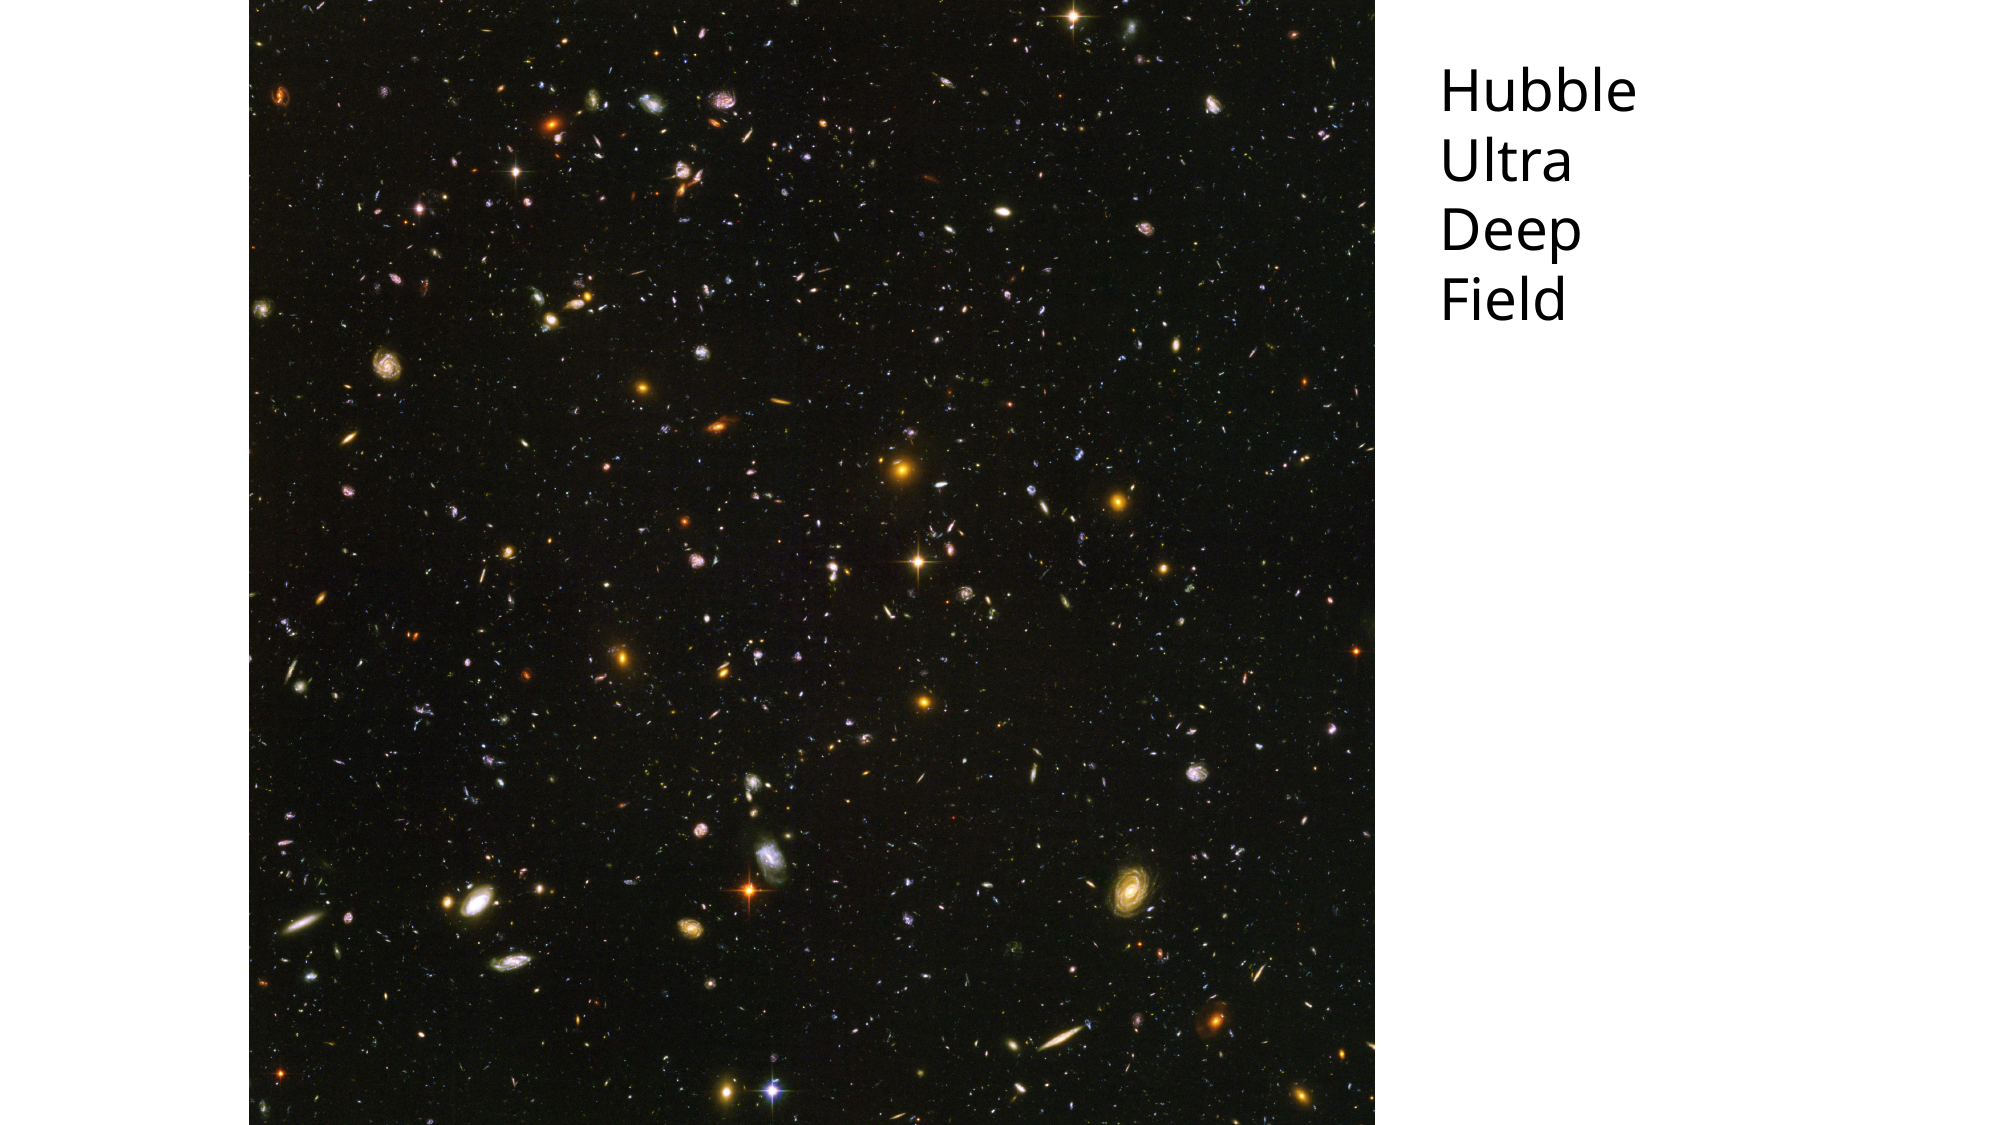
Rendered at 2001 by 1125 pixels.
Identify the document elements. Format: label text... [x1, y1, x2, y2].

text_box Hubble Ultra Deep Field [1424, 45, 1663, 340]
picture [249, 0, 1376, 1125]
